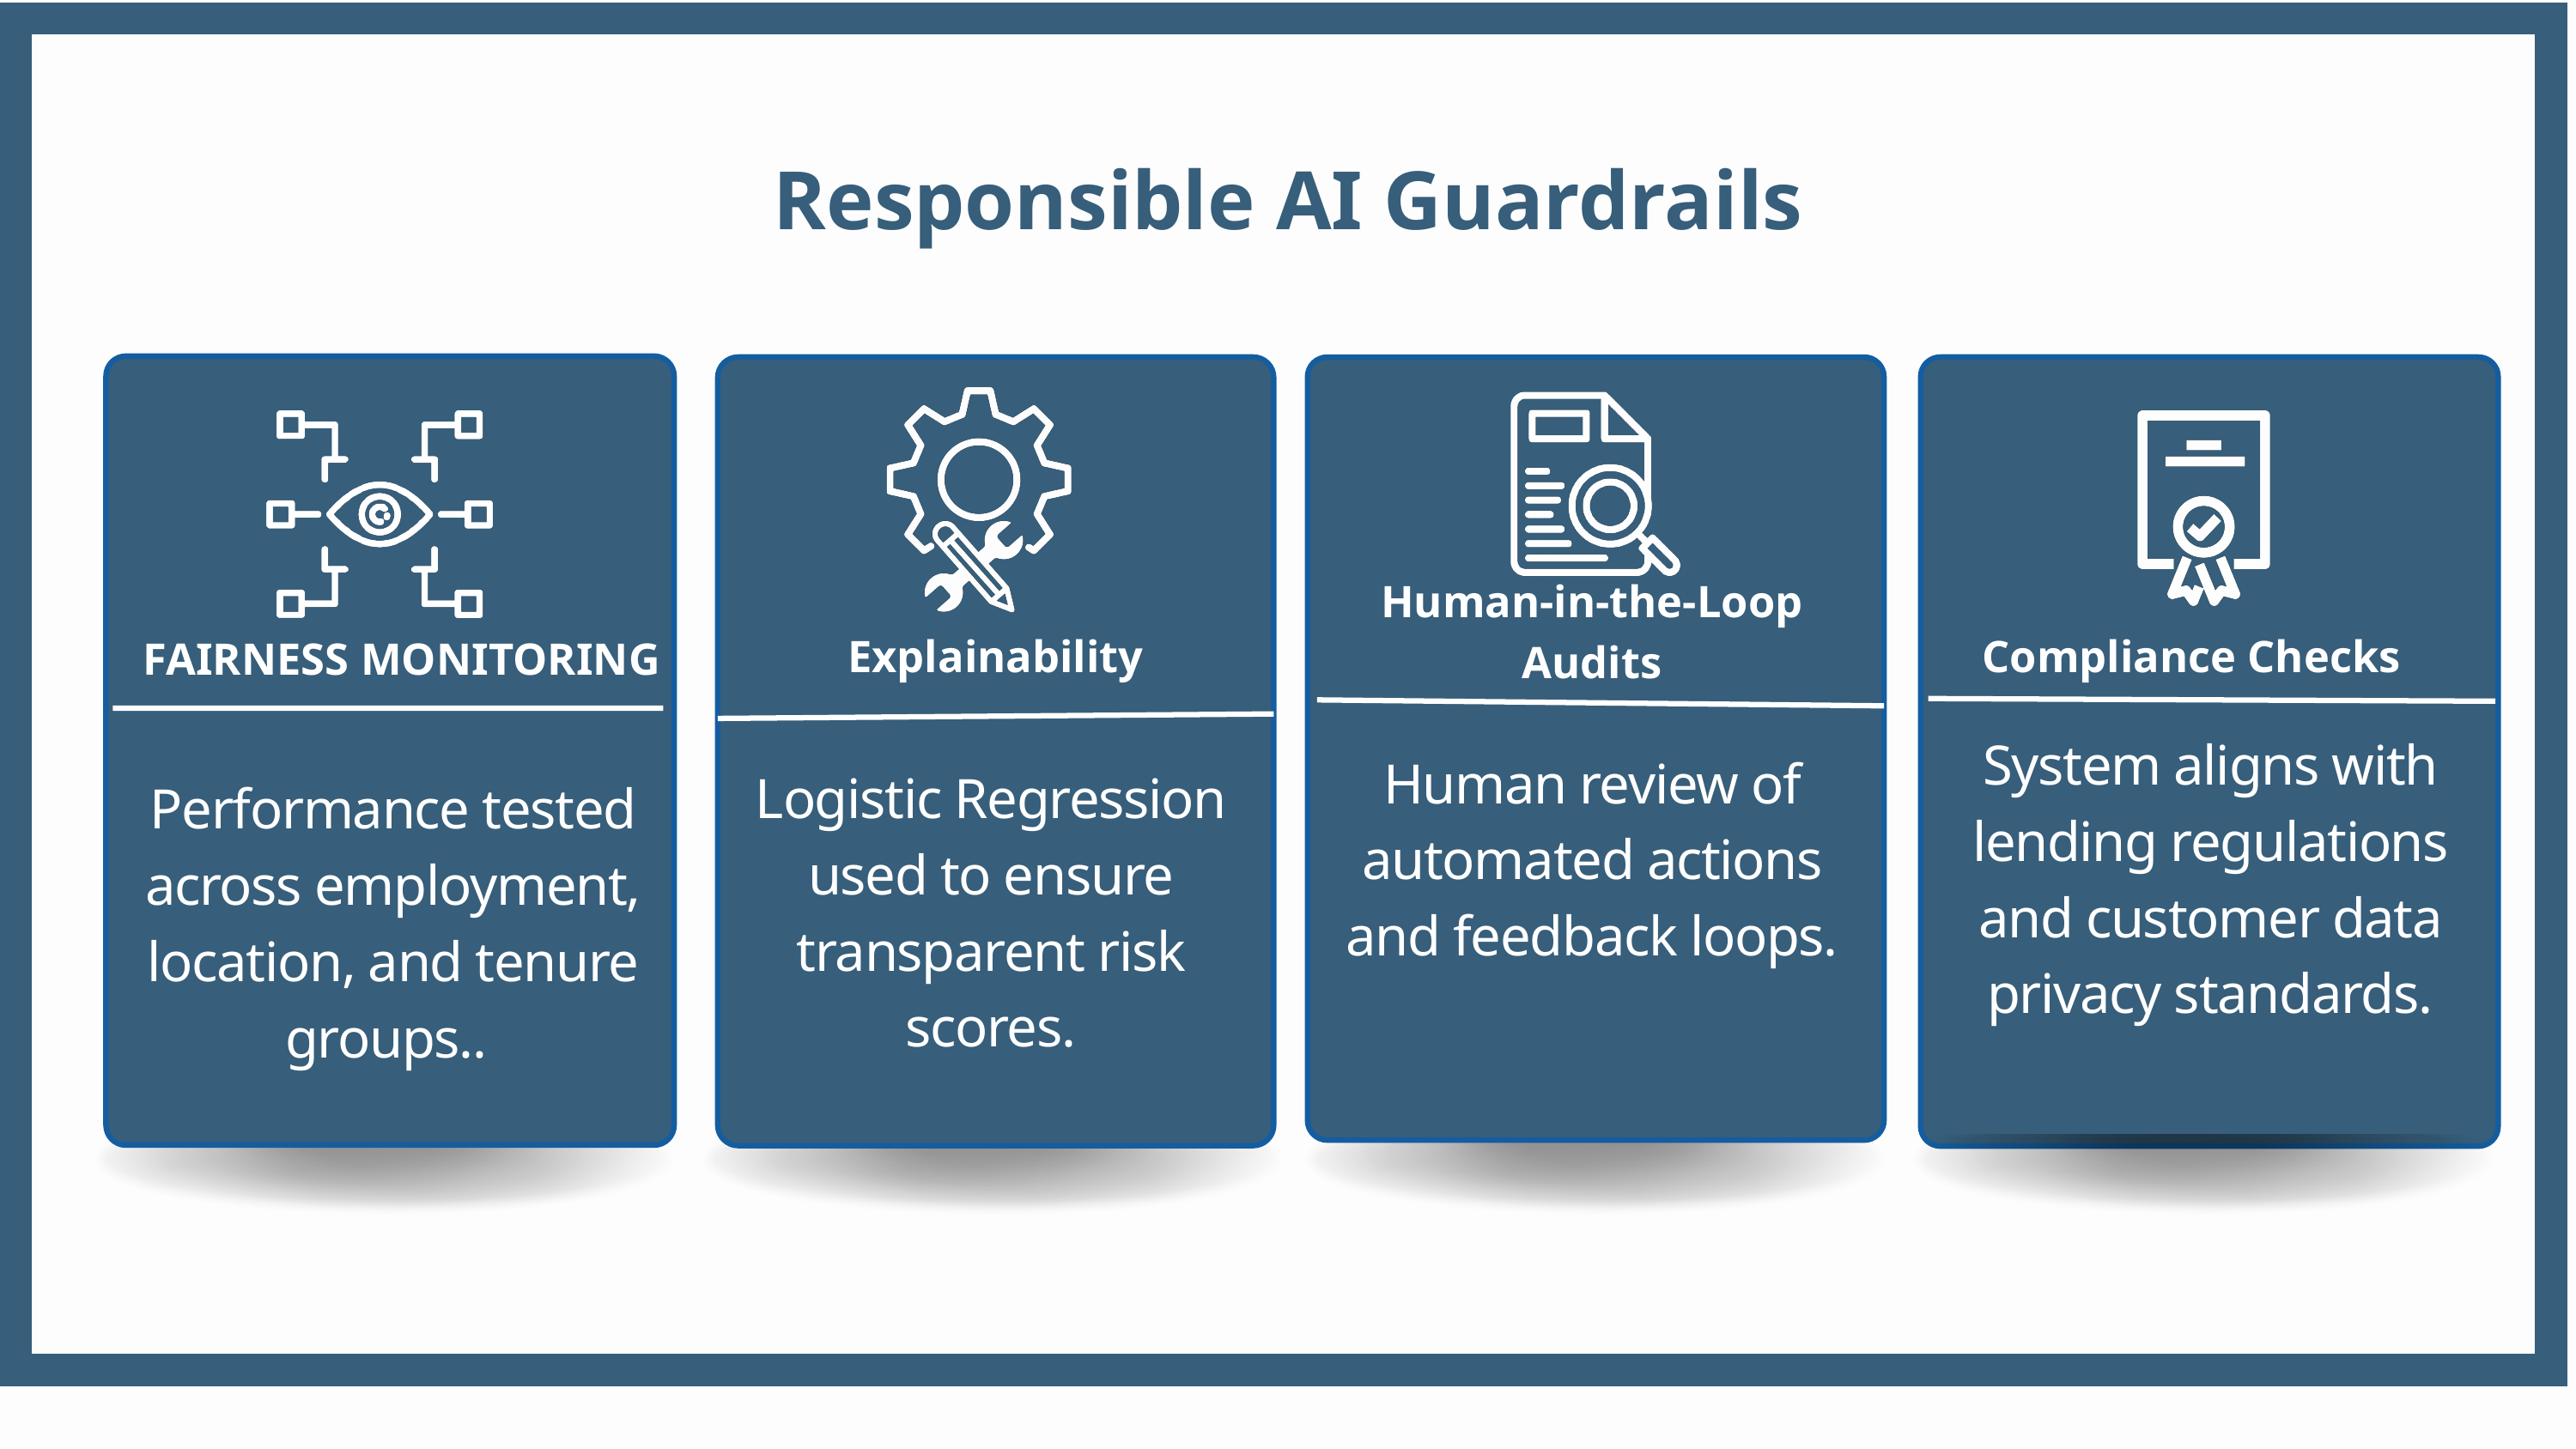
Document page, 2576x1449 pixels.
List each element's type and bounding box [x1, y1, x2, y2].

text_box [106, 355, 675, 1146]
text_box [717, 356, 1274, 1146]
text_box [1920, 356, 2499, 1147]
text_box [15, 18, 2552, 1370]
text_box [1307, 356, 1885, 1141]
